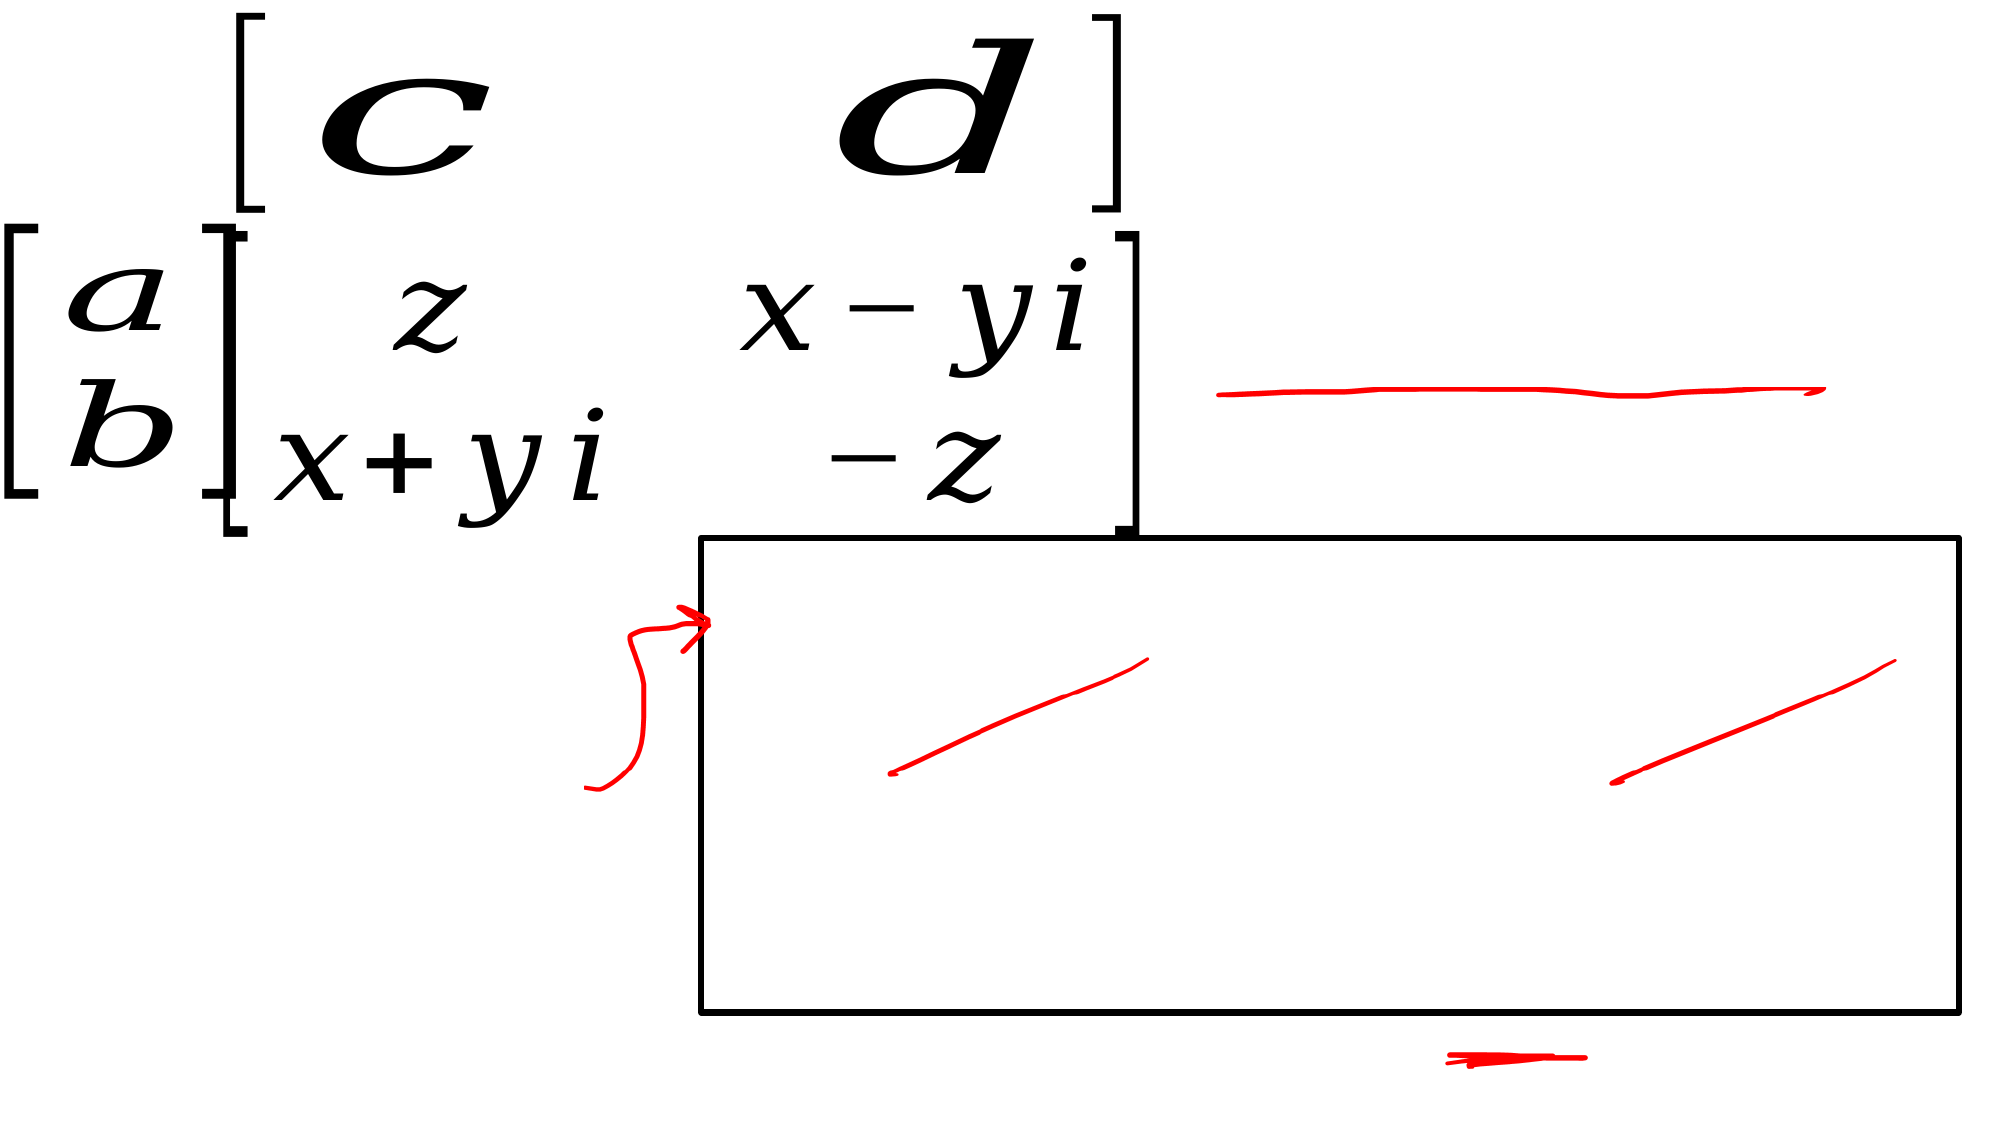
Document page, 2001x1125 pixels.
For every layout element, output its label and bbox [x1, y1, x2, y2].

picture [584, 387, 1907, 1078]
